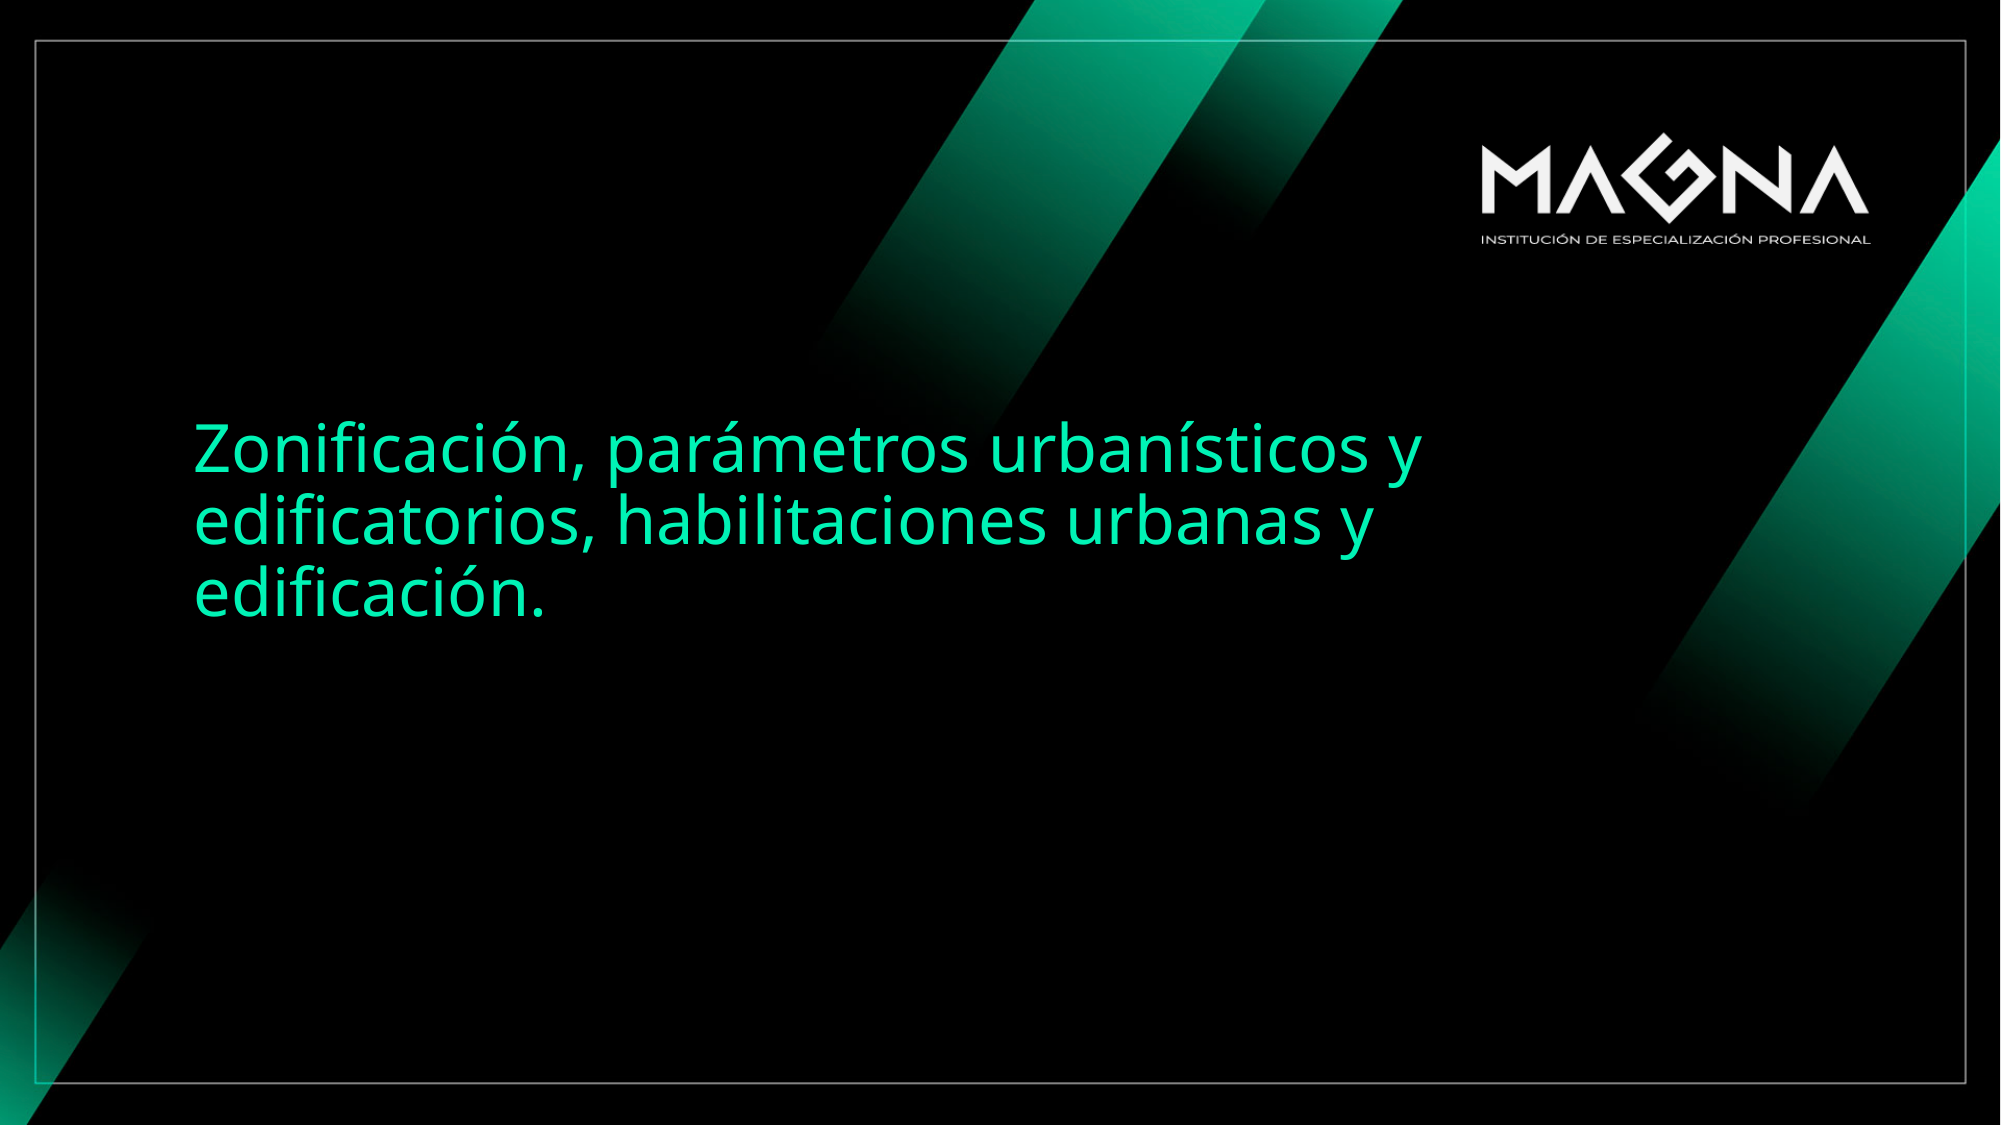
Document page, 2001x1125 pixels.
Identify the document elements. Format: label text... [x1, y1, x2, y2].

picture [0, 0, 2001, 1125]
title Zonificación, parámetros urbanísticos y edificatorios, habilitaciones urbanas y edificación. [178, 453, 1460, 593]
